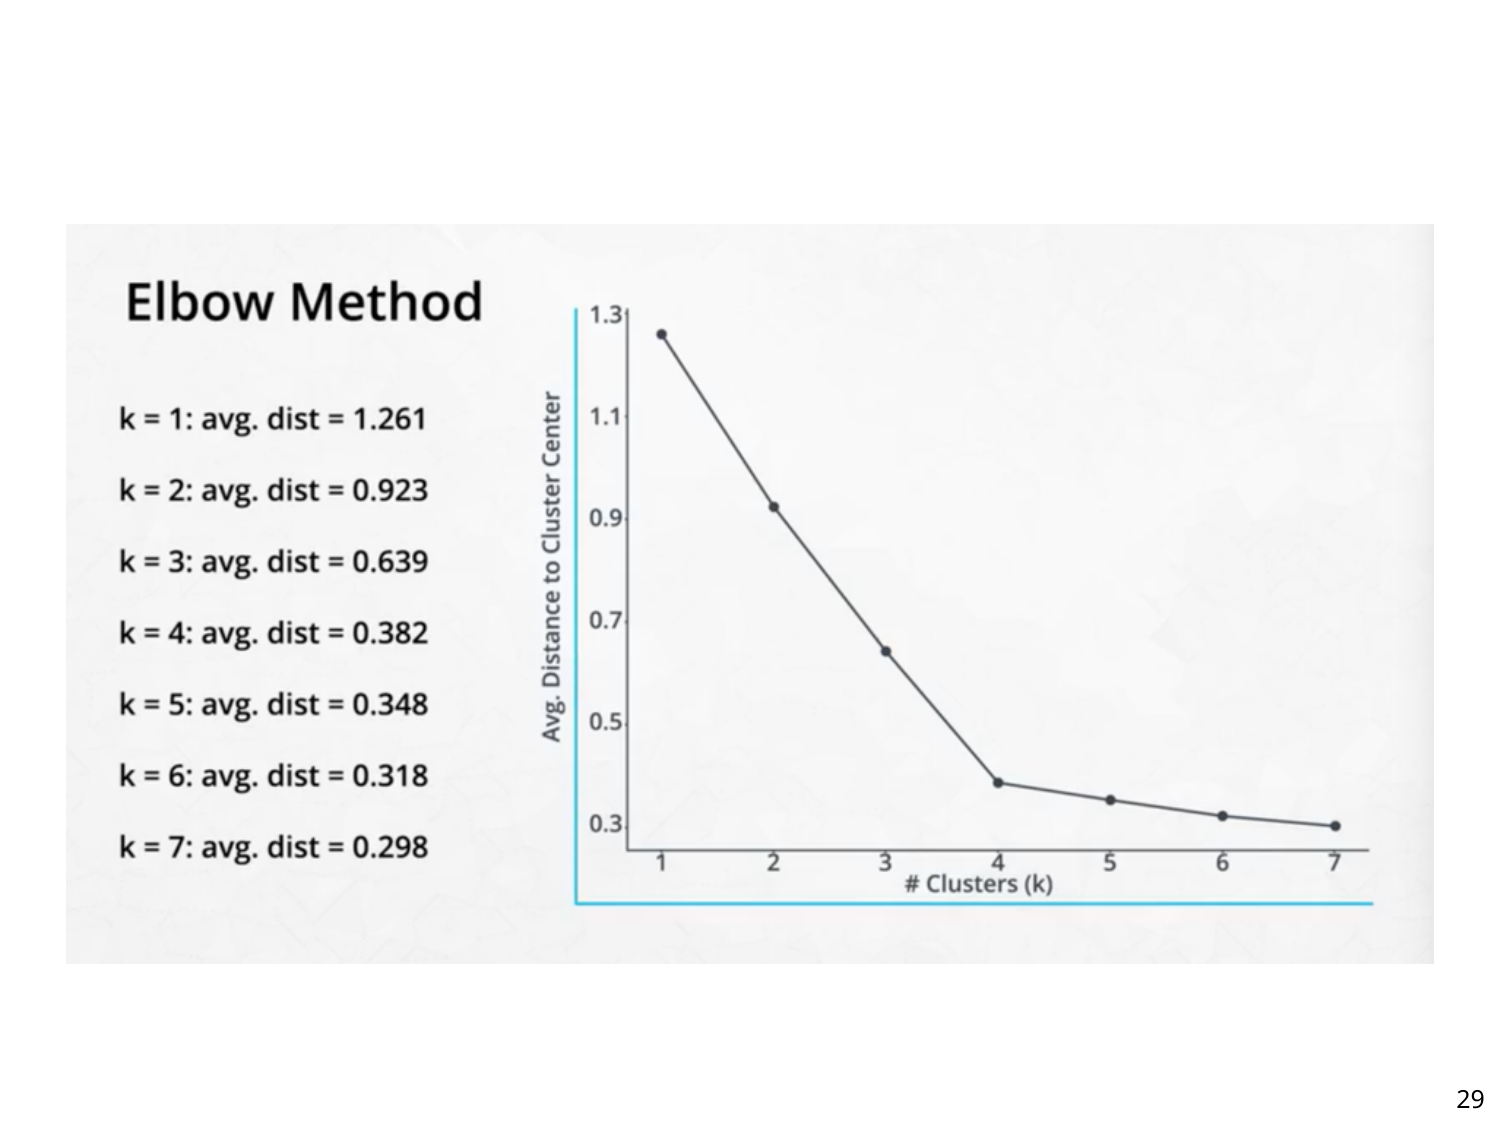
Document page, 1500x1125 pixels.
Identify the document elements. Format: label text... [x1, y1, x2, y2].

slide_number 29 [1187, 1062, 1500, 1125]
picture [65, 224, 1434, 964]
